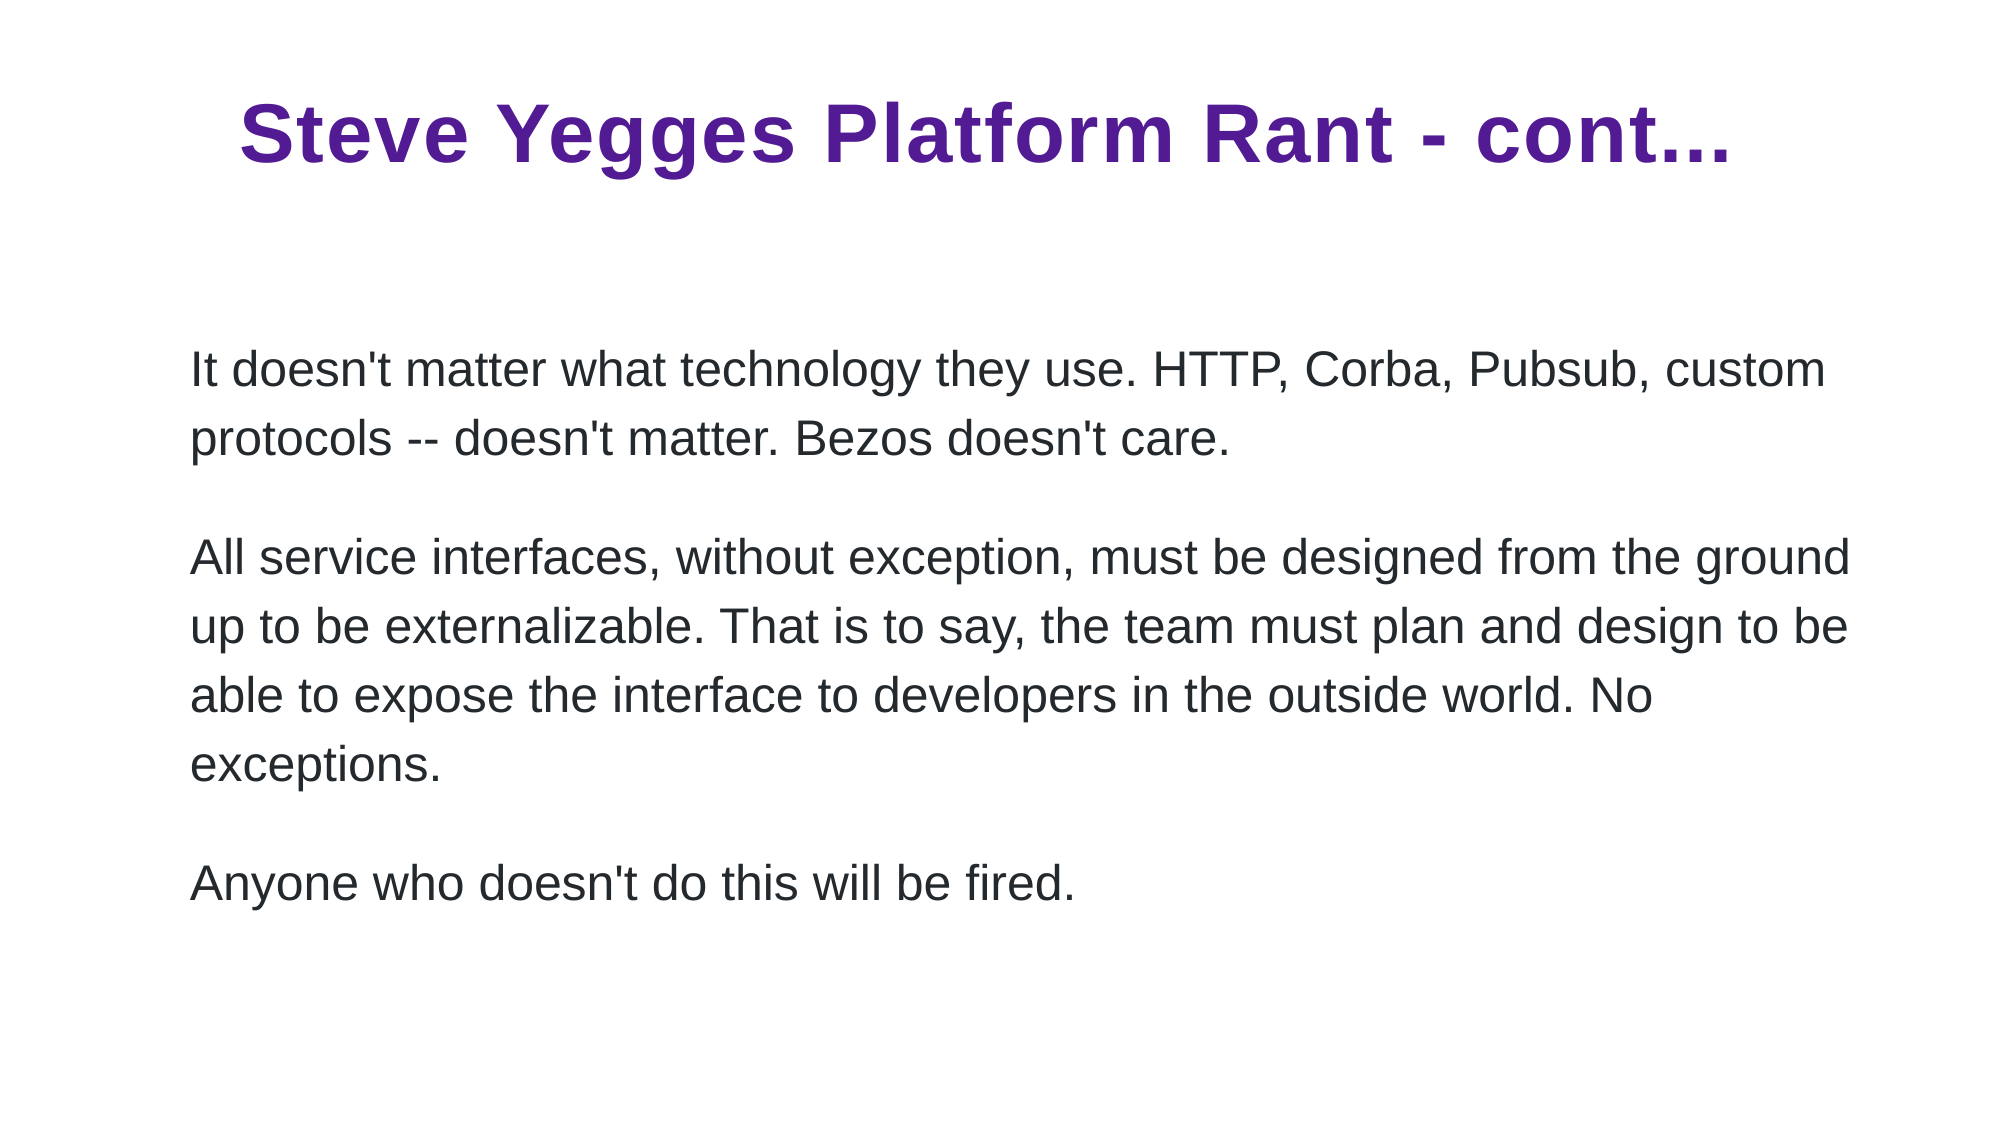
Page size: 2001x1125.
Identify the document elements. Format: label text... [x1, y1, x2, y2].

title Steve Yegges Platform Rant - cont... [99, 59, 1900, 210]
list It doesn't matter what technology they use. HTTP, Corba, Pubsub, custom protocols -- doesn't matter. Bezos doesn't care. All service interfaces, without exception, must be designed from the ground up to be externalizable. That is to say, the team must plan and design to be able to expose the interface to developers in the outside world. No exceptions. Anyone who doesn't do this will be fired. [99, 210, 1900, 984]
